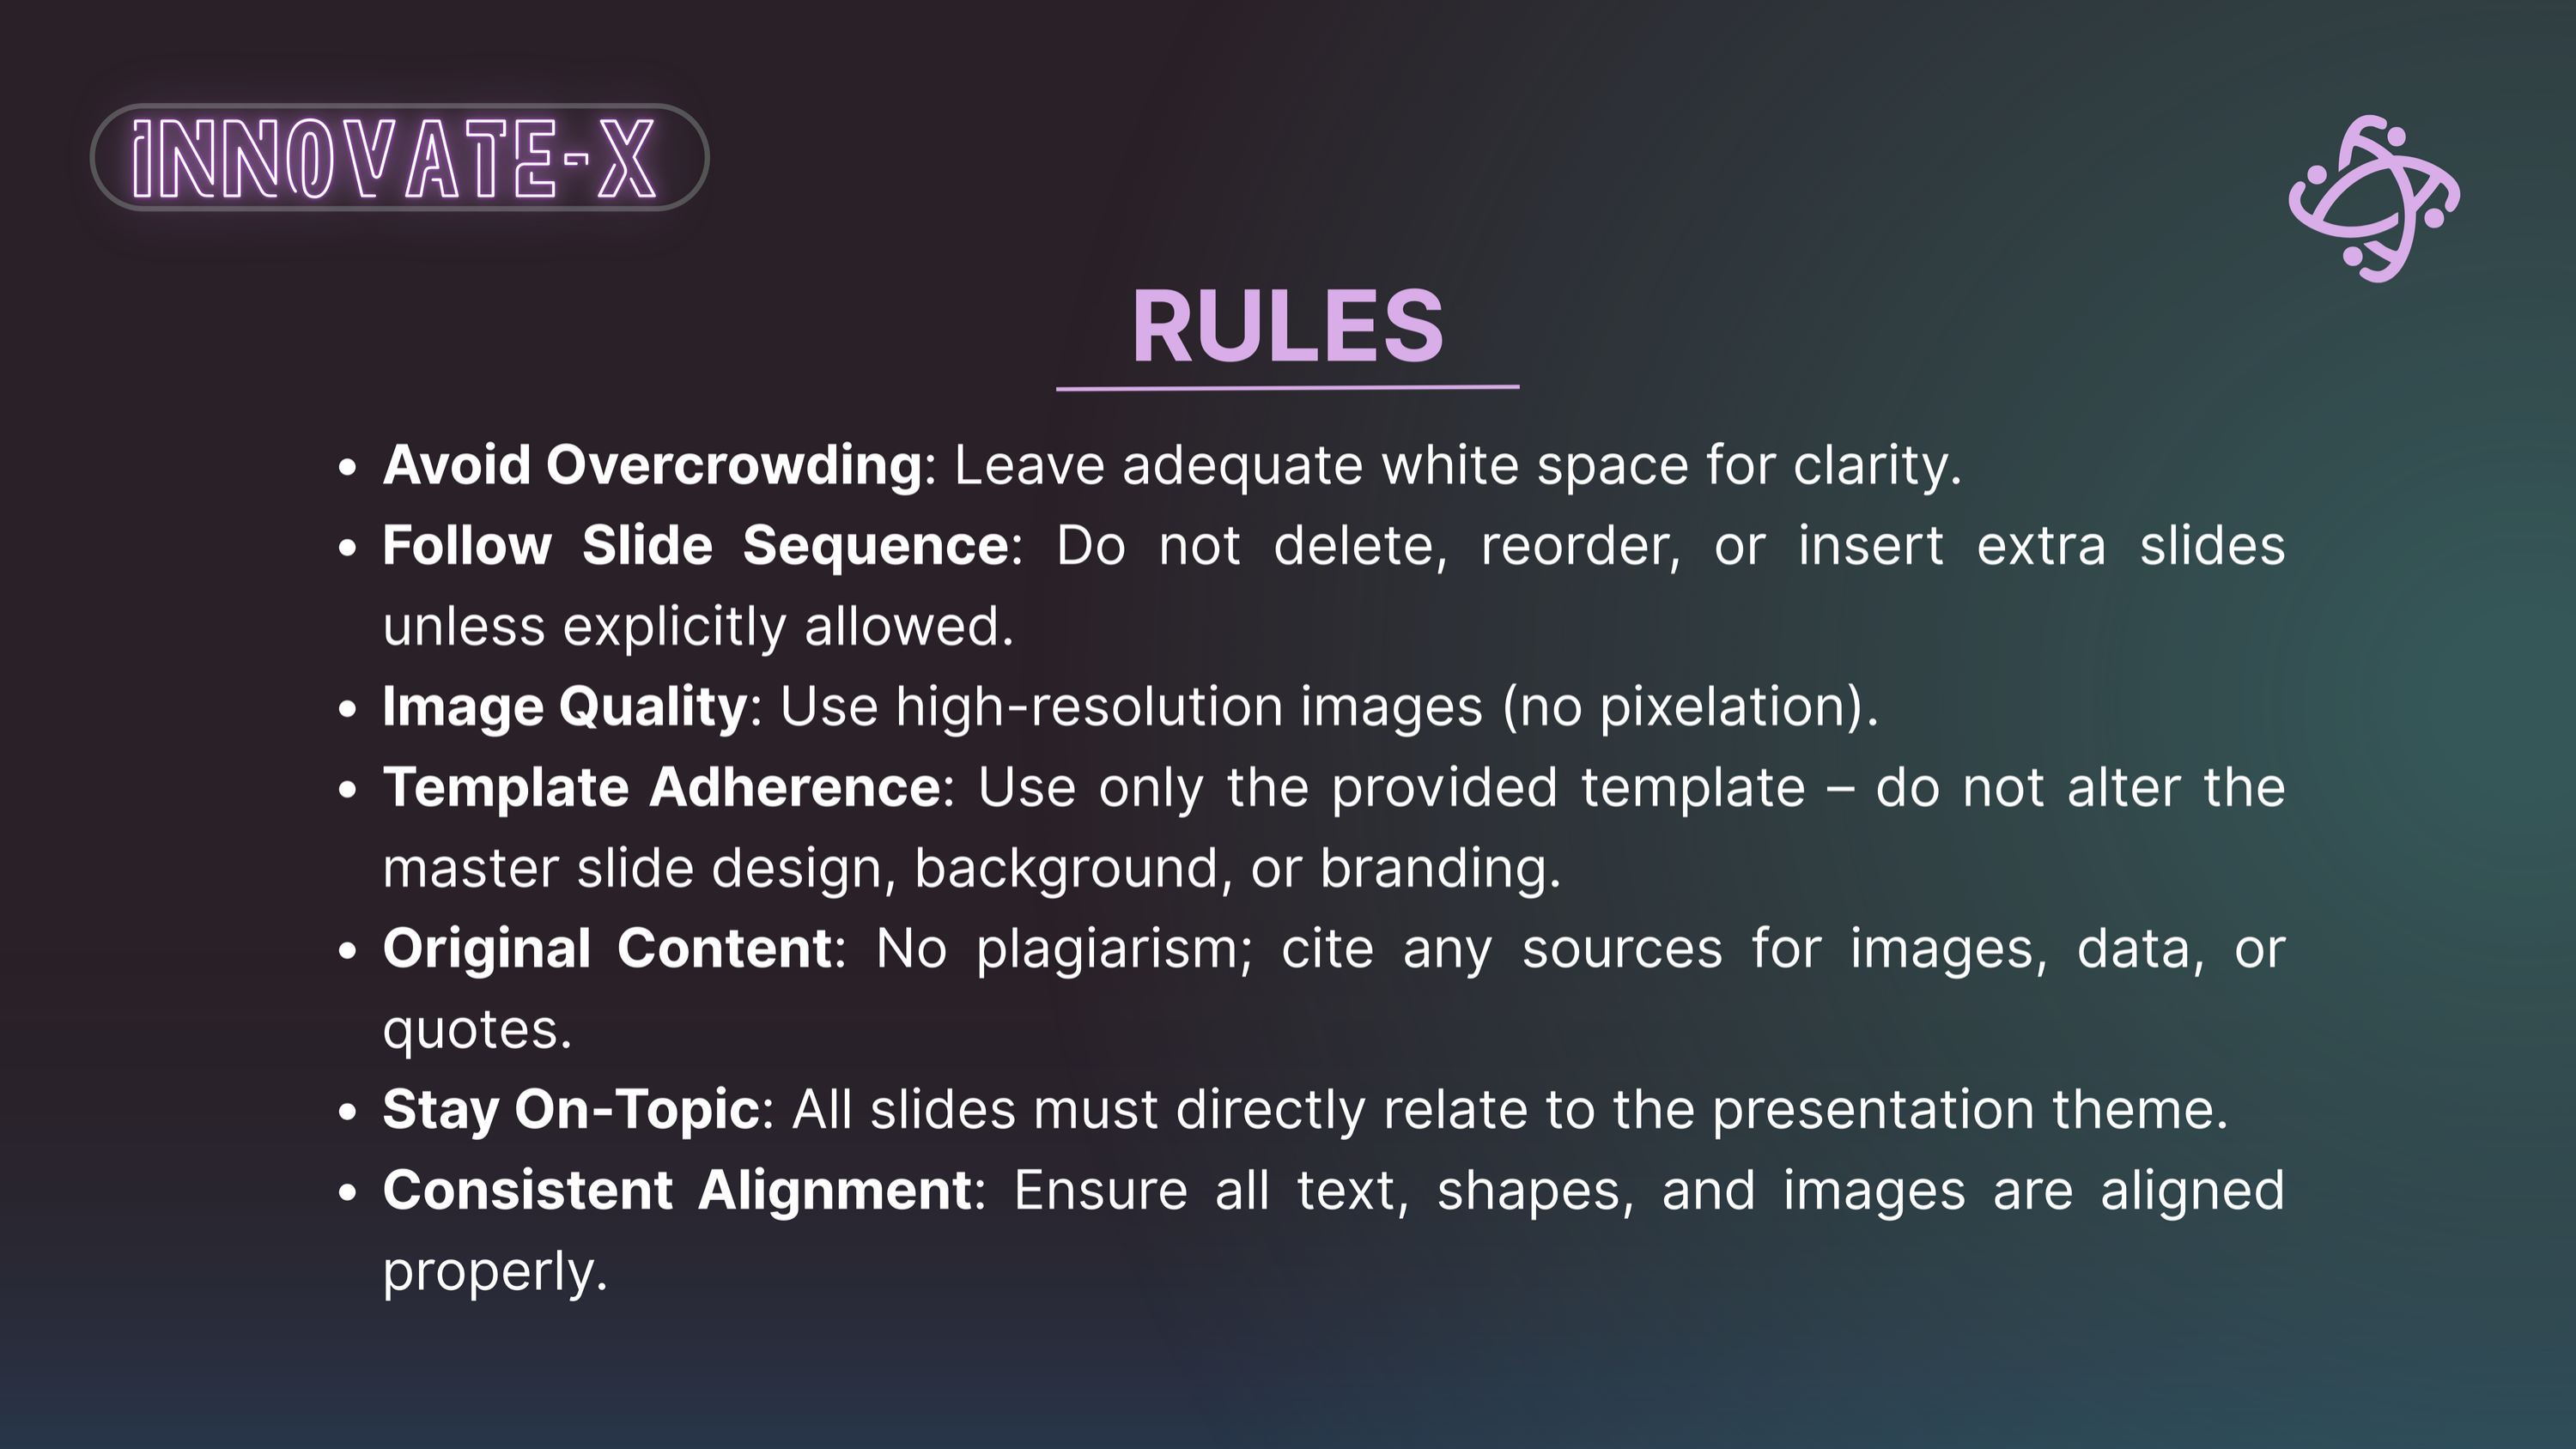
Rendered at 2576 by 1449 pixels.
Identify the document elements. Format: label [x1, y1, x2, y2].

text_box [0, 0, 2576, 1449]
